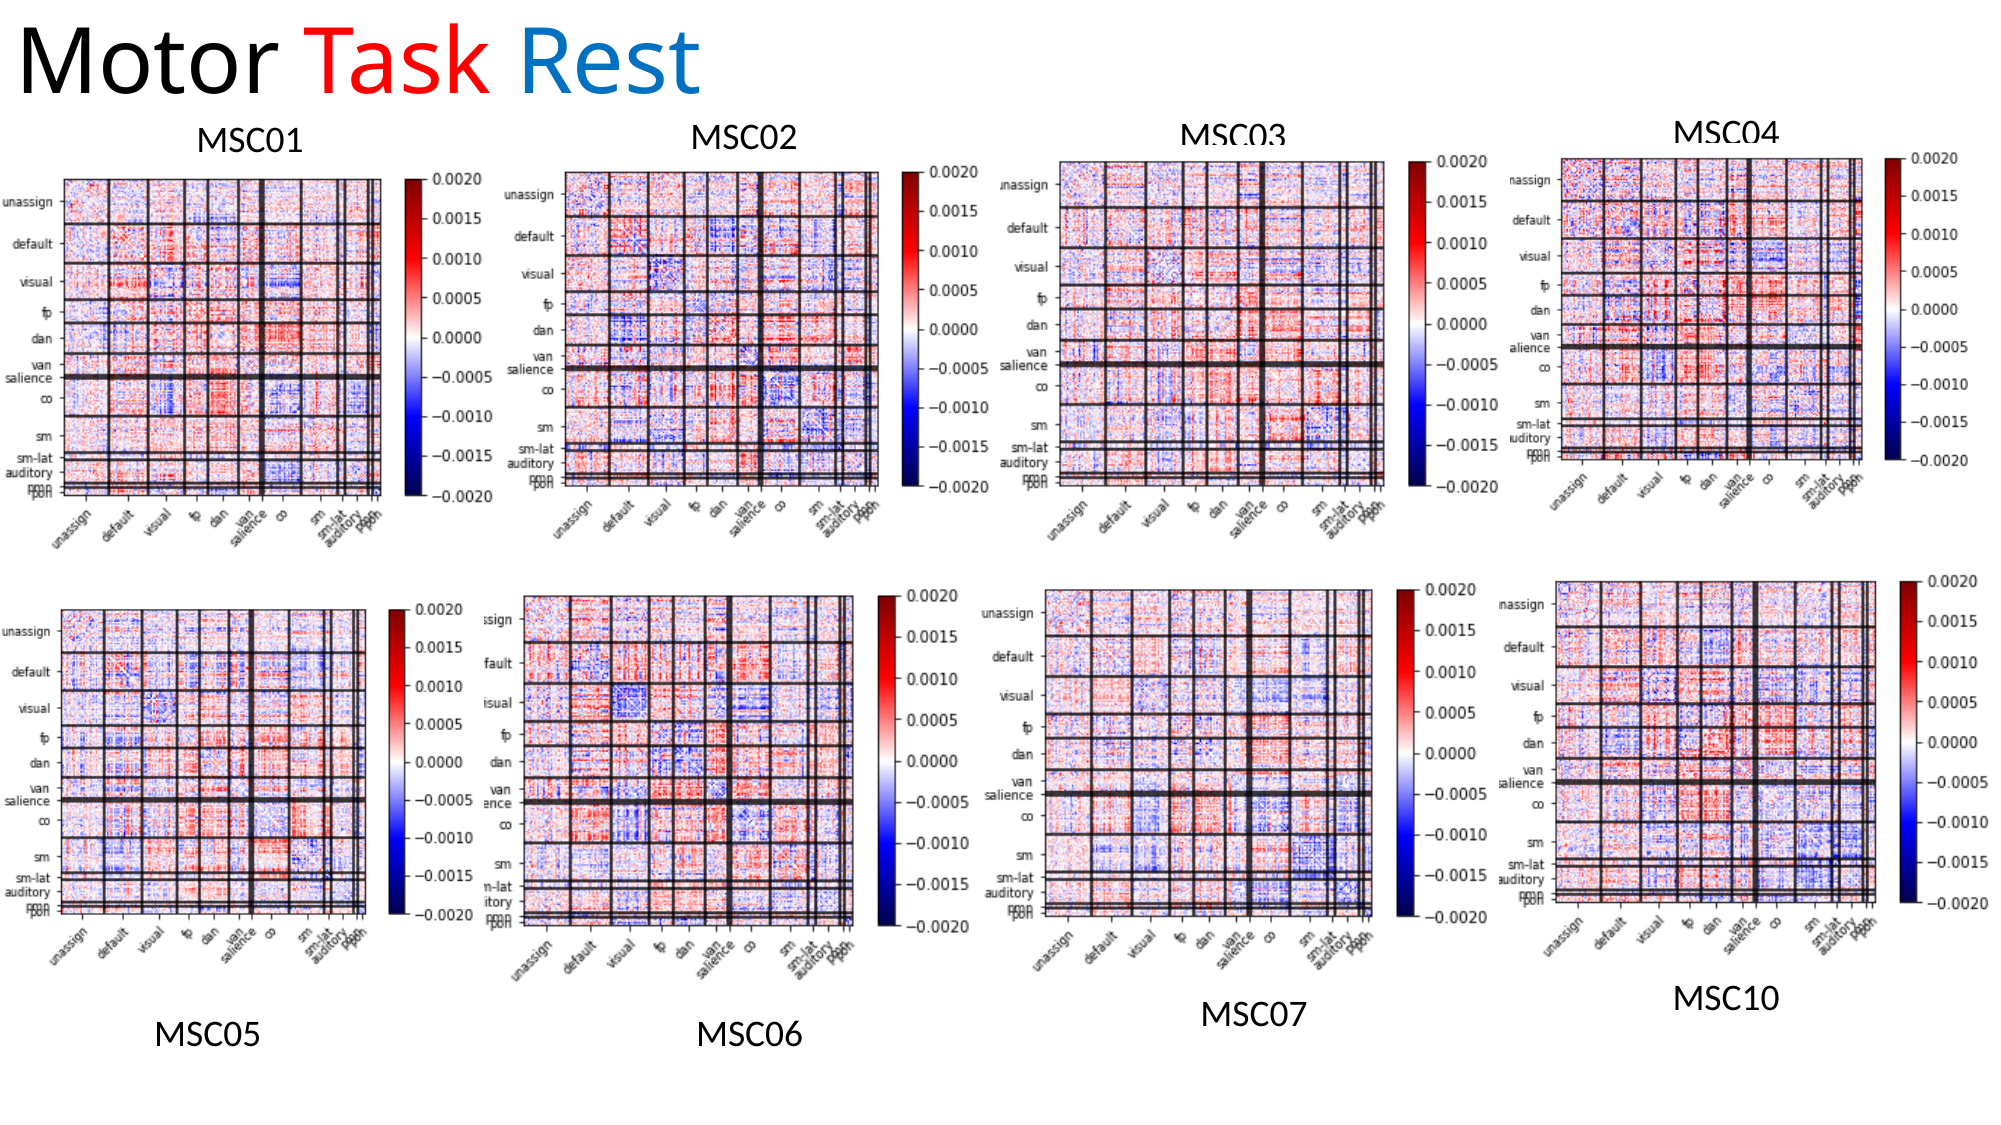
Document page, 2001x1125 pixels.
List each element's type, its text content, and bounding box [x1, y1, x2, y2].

title Motor Task Rest [0, 3, 1725, 125]
text_box MSC01 [181, 107, 369, 163]
text_box MSC03 [1164, 103, 1352, 145]
picture [0, 565, 2000, 995]
picture [0, 143, 1979, 563]
text_box MSC06 [681, 1001, 890, 1061]
text_box MSC02 [675, 104, 863, 156]
text_box MSC05 [139, 1001, 348, 1061]
text_box MSC10 [1657, 970, 1889, 1025]
text_box MSC04 [1657, 100, 1845, 143]
text_box MSC07 [1185, 985, 1417, 1041]
